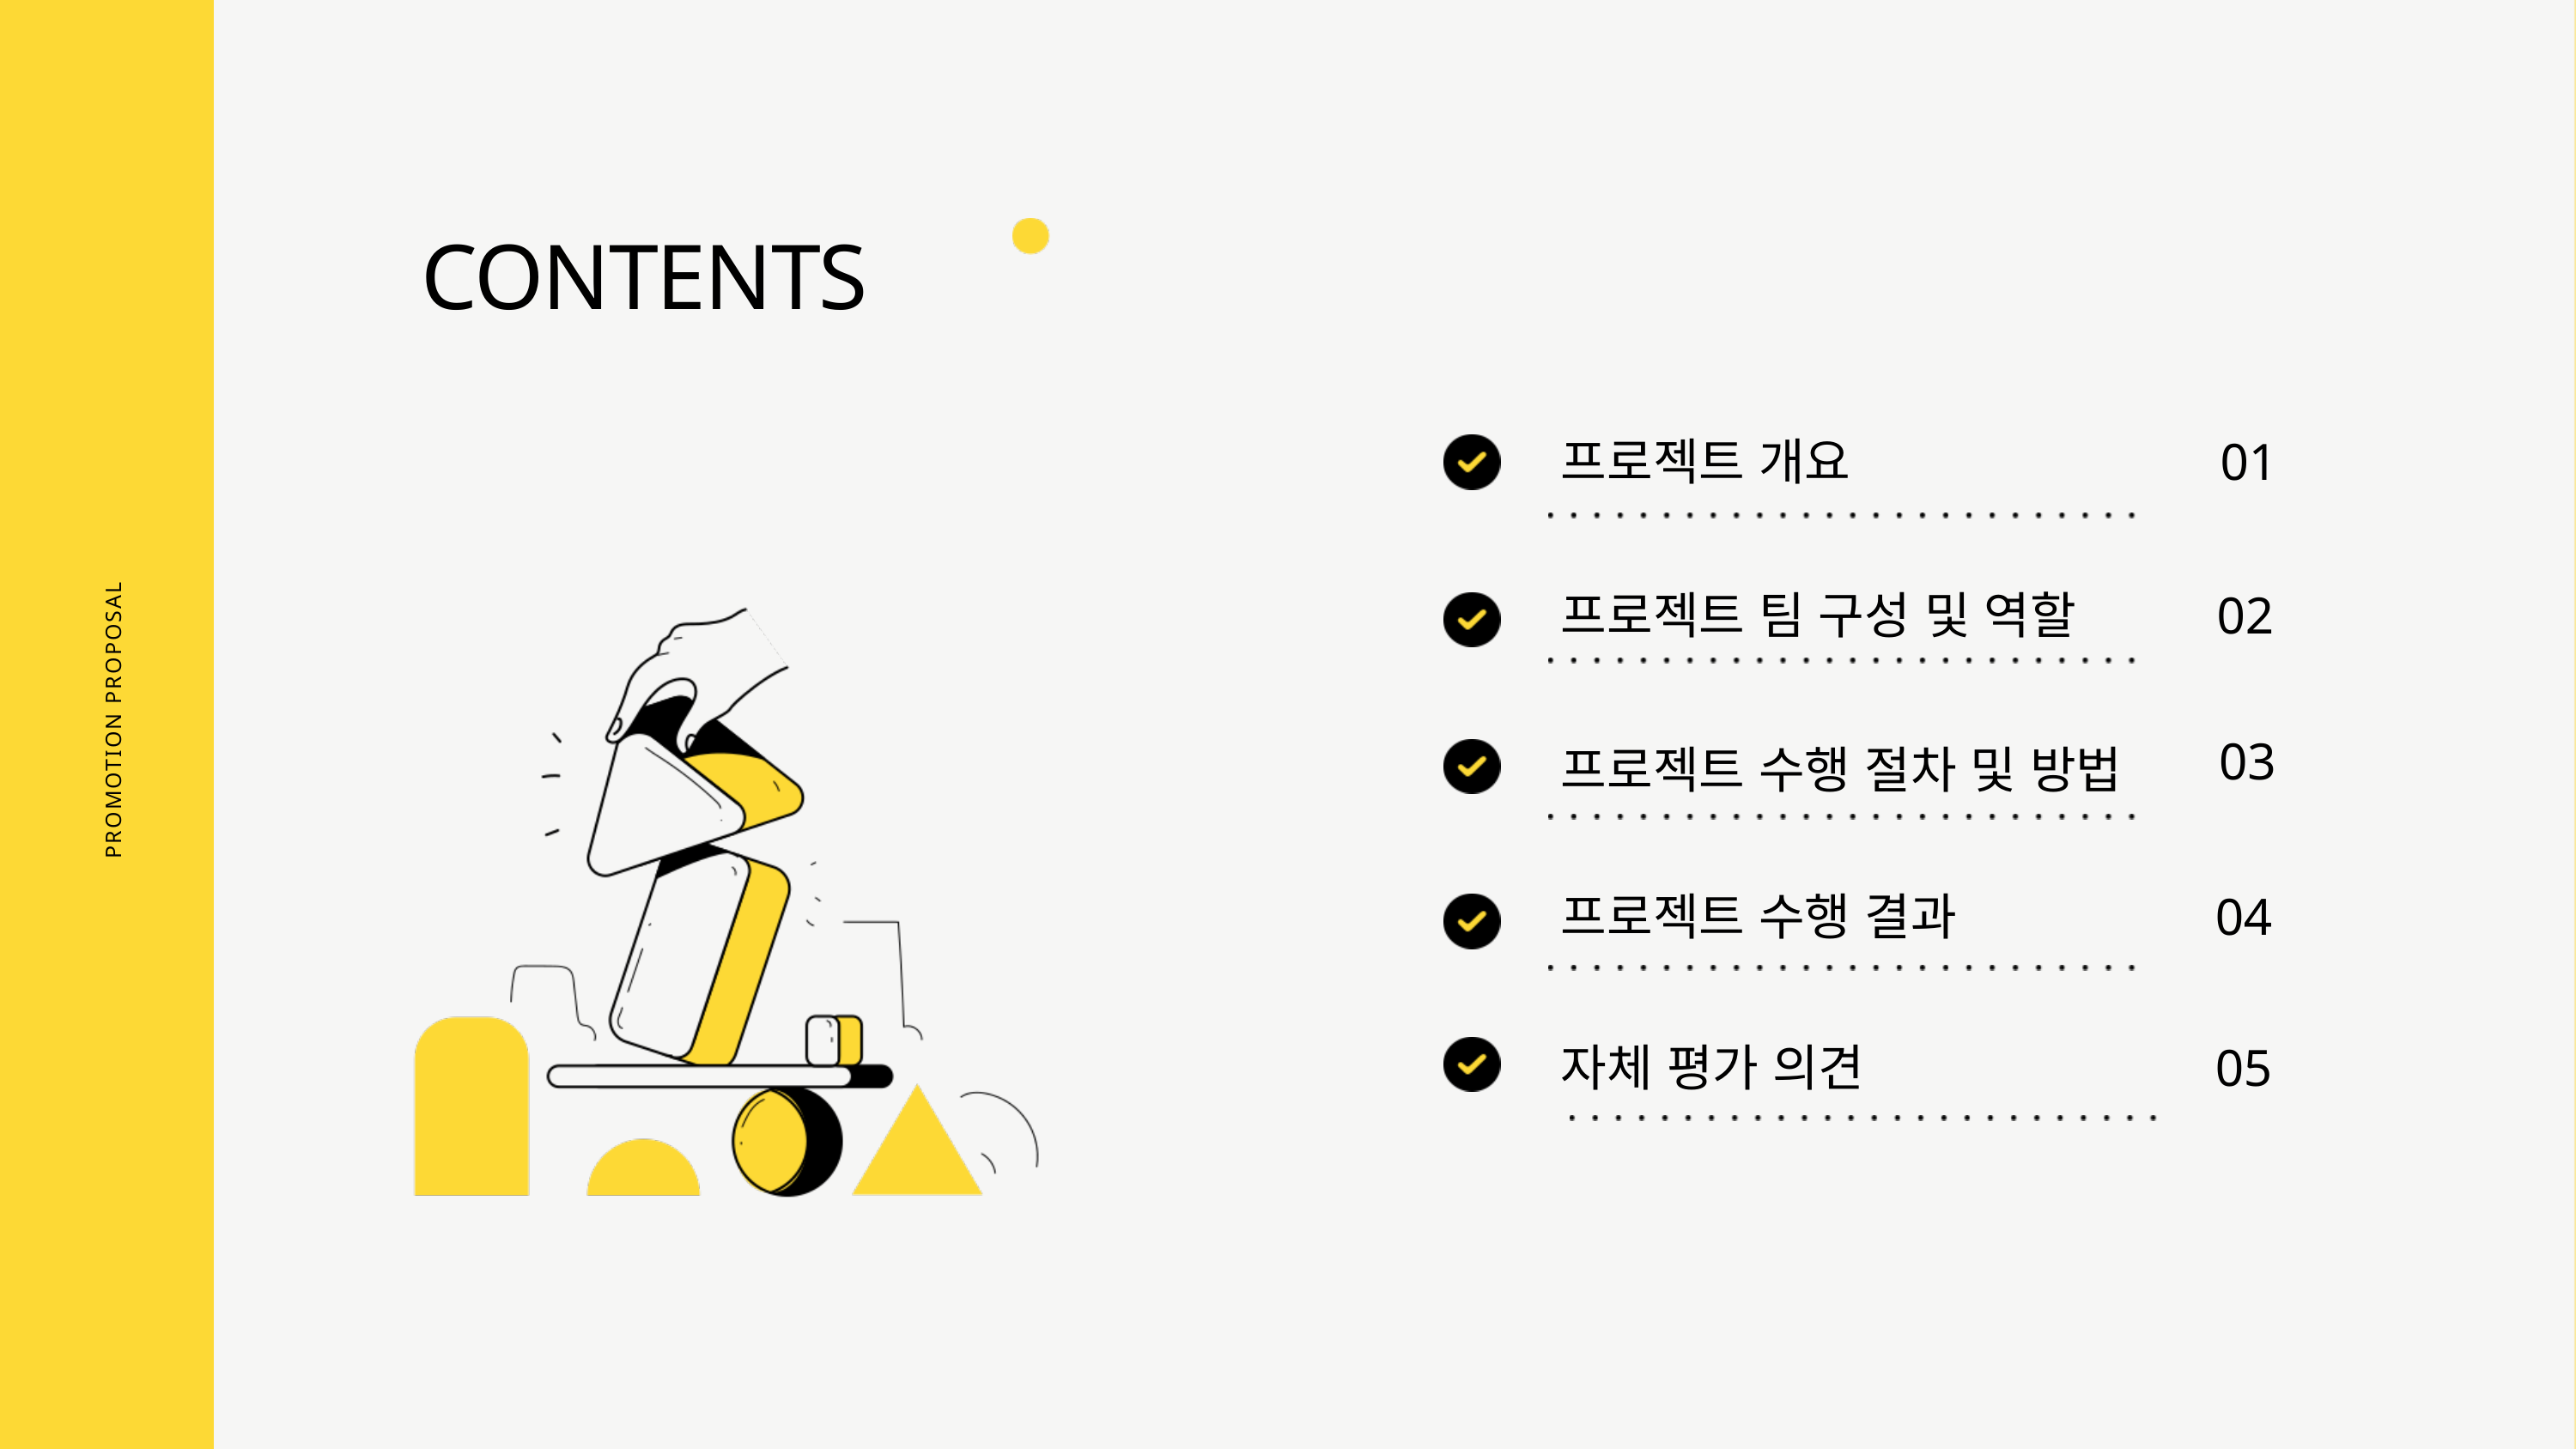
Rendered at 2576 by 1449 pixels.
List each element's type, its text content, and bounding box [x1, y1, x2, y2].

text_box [1547, 964, 2146, 971]
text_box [213, 0, 2576, 1449]
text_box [1547, 512, 2146, 518]
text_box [1547, 658, 2146, 664]
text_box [1547, 814, 2146, 820]
text_box PROMOTION PROPOSAL [93, 159, 132, 1282]
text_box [1443, 1037, 1501, 1093]
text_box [1443, 738, 1501, 795]
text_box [1012, 217, 1050, 256]
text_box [1443, 591, 1501, 647]
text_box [1443, 434, 1501, 490]
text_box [408, 584, 1044, 1220]
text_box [1569, 1115, 2167, 1121]
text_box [1443, 894, 1501, 949]
